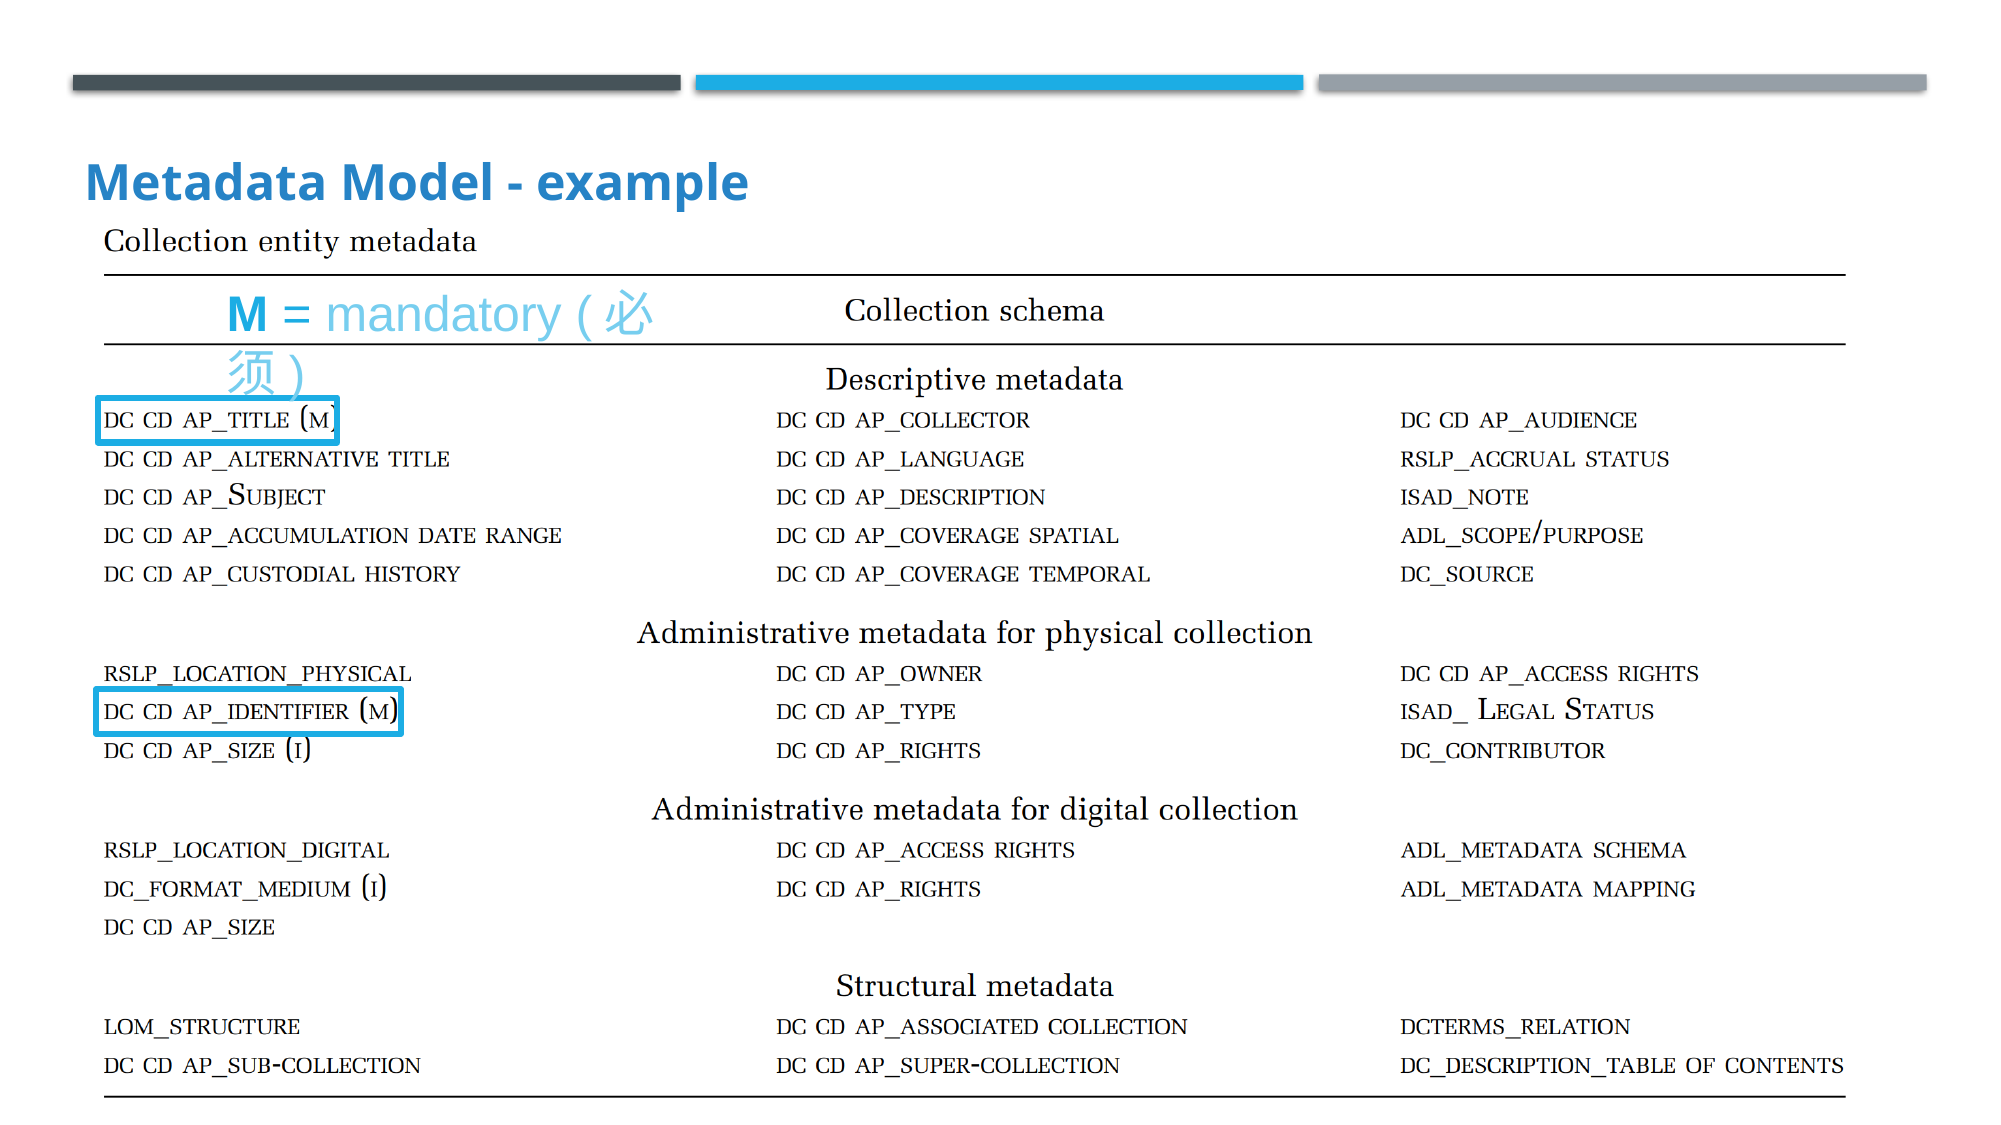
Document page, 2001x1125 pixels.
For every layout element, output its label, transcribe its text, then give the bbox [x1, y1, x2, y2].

picture [95, 218, 1866, 1125]
text_box Metadata Model - example [69, 142, 1312, 202]
